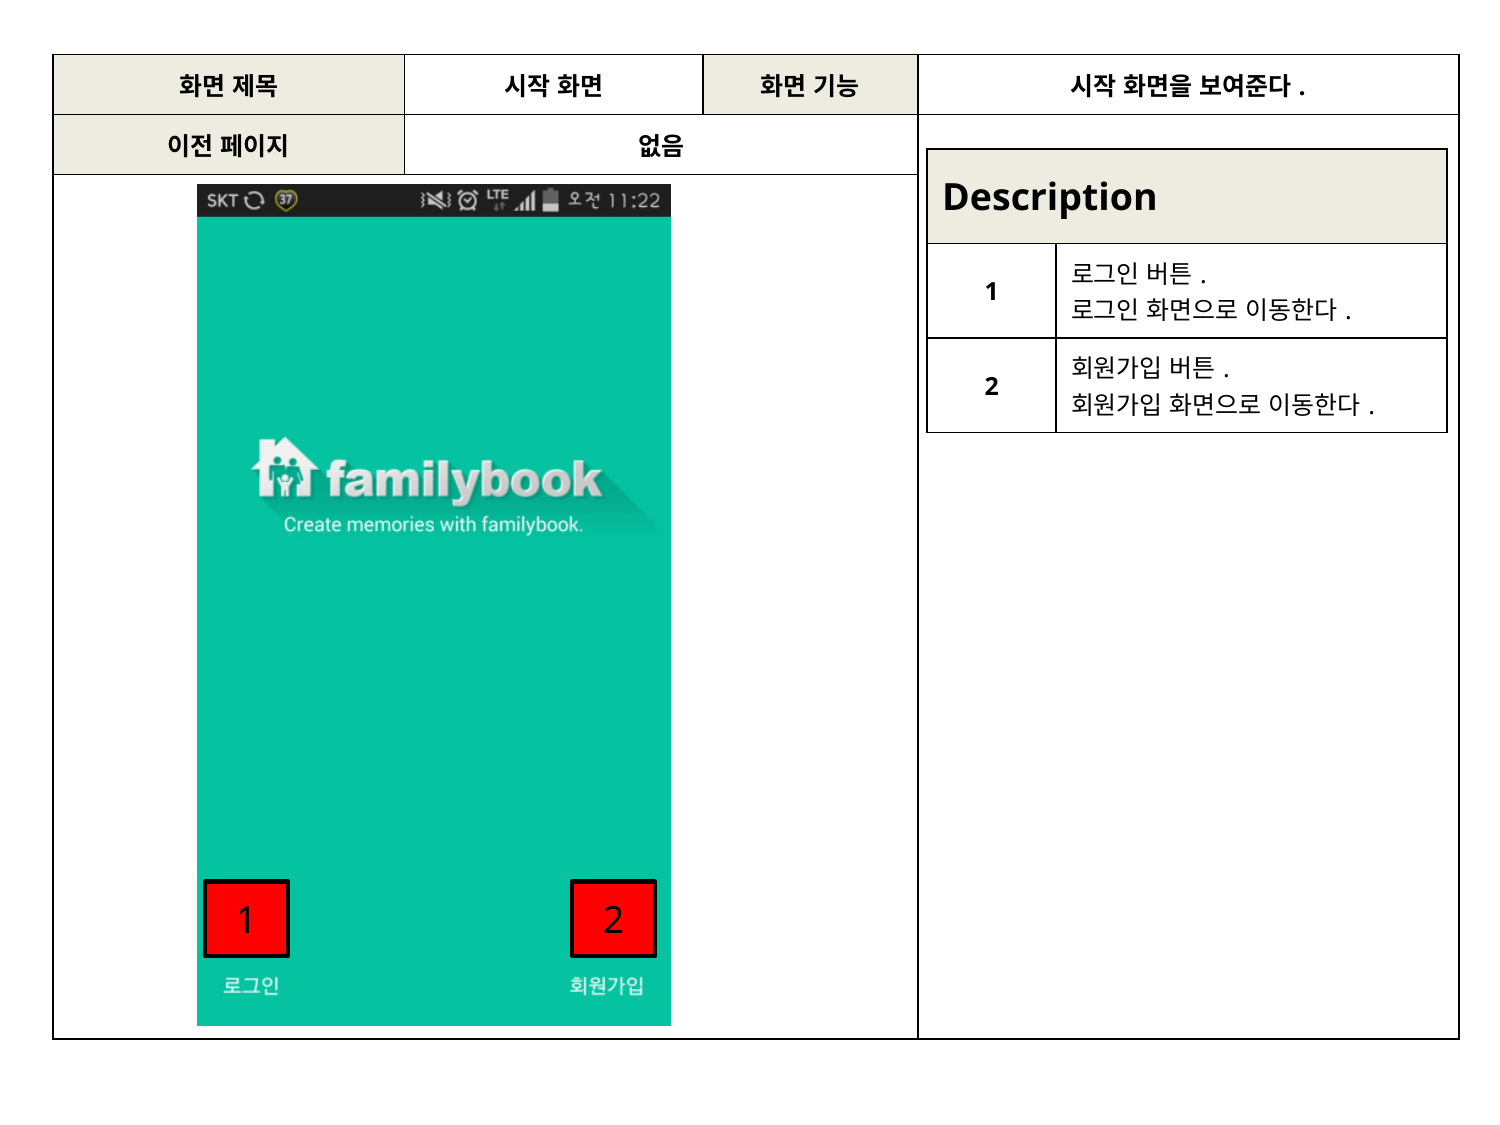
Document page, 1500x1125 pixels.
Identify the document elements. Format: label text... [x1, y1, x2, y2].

table_header 시작 화면을 보여준다. [919, 55, 1458, 114]
table_cell 없음 [405, 115, 917, 174]
table_cell 이전 페이지 [54, 115, 404, 174]
table_header 화면 제목 [54, 55, 404, 114]
table_cell 회원가입 버튼. 회원가입 화면으로 이동한다. [1057, 339, 1446, 432]
table_cell 로그인 버튼. 로그인 화면으로 이동한다. [1057, 244, 1446, 337]
table_cell [919, 115, 1458, 1038]
table_header Description [928, 150, 1446, 243]
table_cell 1 [928, 244, 1055, 337]
table_cell [54, 175, 917, 1038]
table_cell 2 [928, 339, 1055, 432]
table_header 시작 화면 [405, 55, 702, 114]
picture [196, 184, 671, 1026]
table_header 화면 기능 [704, 55, 917, 114]
